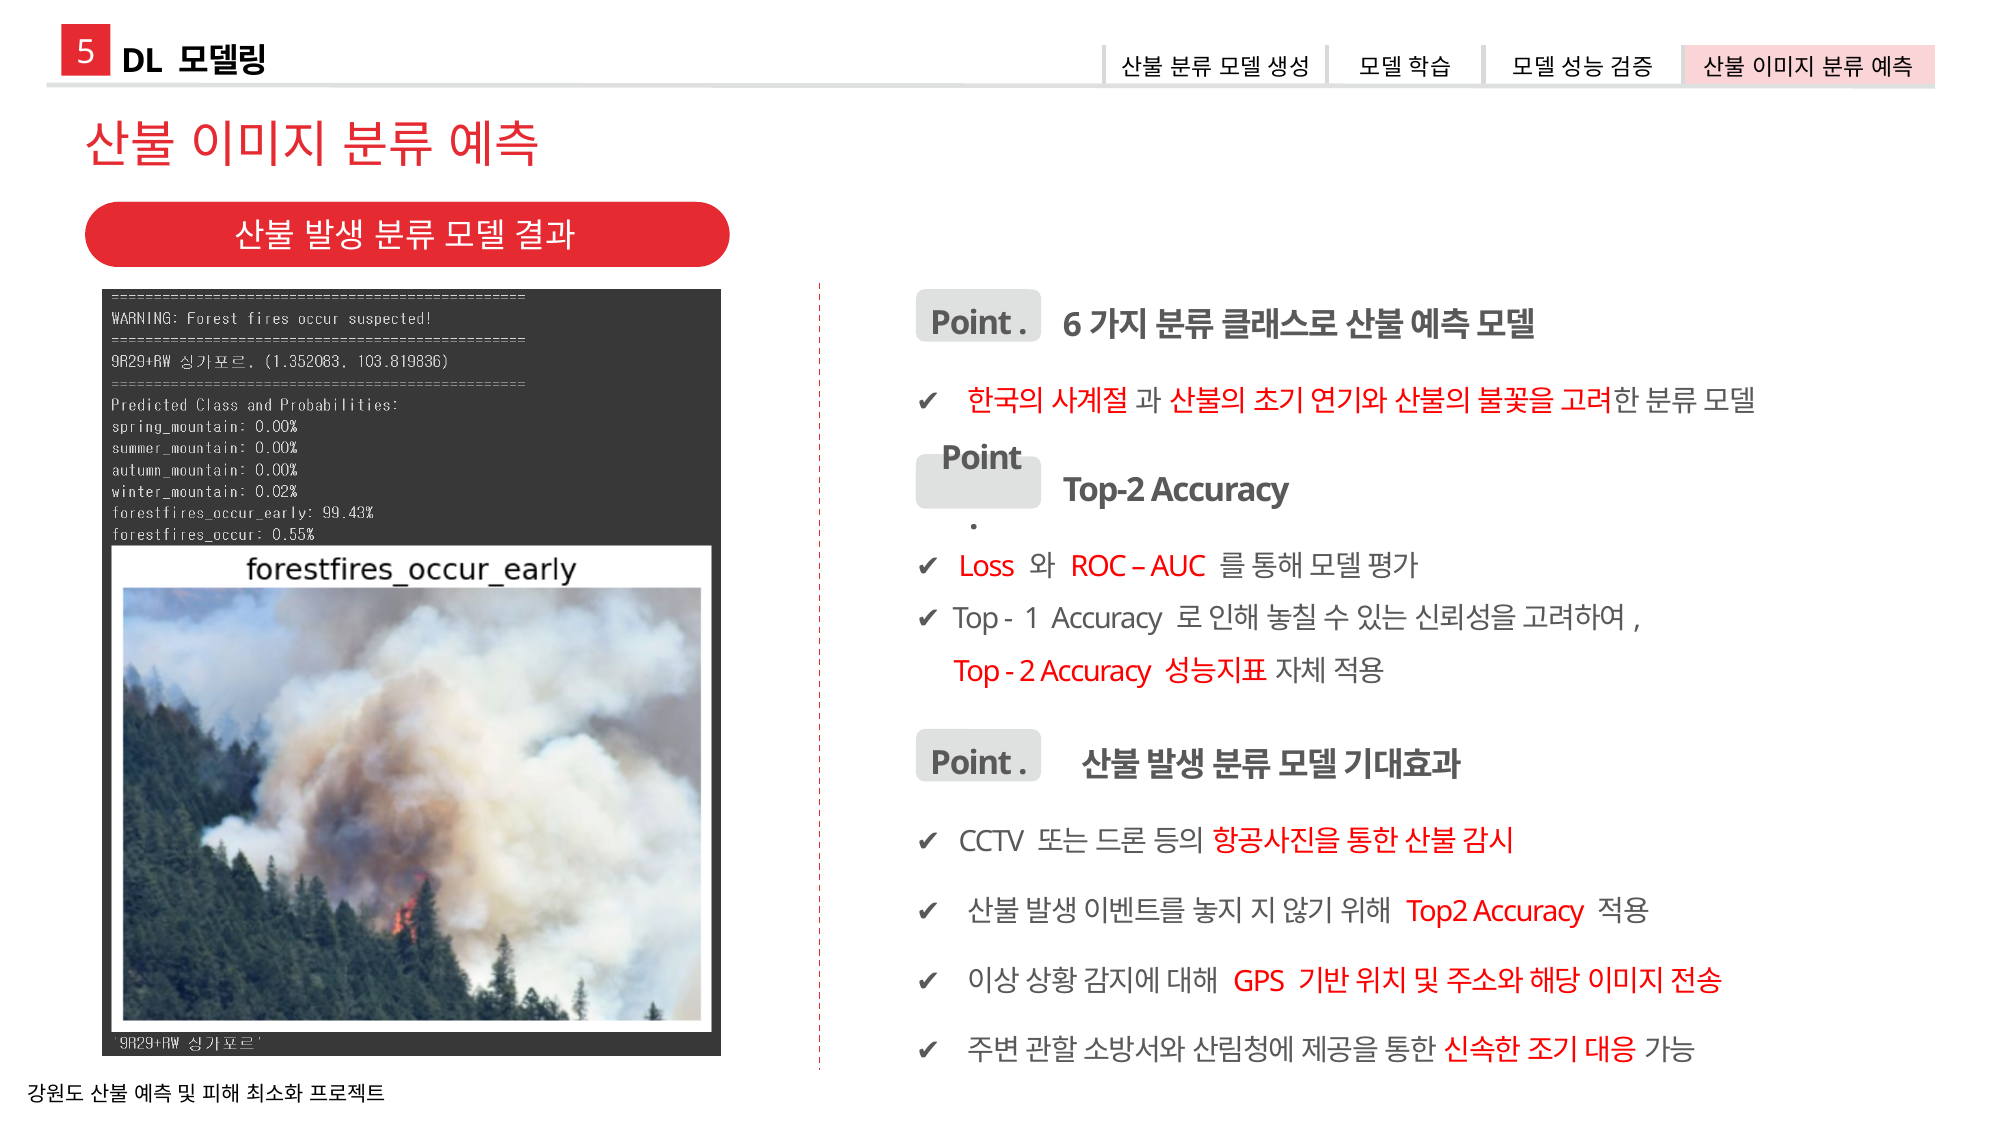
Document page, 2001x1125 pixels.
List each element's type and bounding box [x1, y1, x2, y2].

table_header [1329, 45, 1481, 83]
text_box [915, 283, 1856, 410]
text_box [85, 112, 572, 173]
text_box [61, 24, 264, 79]
picture [102, 289, 721, 1057]
table_header [1106, 45, 1325, 83]
text_box [914, 448, 1856, 686]
text_box [27, 1081, 386, 1107]
table_header [1486, 45, 1681, 83]
text_box [85, 201, 730, 267]
table_header [1685, 45, 1935, 83]
text_box [915, 723, 1787, 1062]
